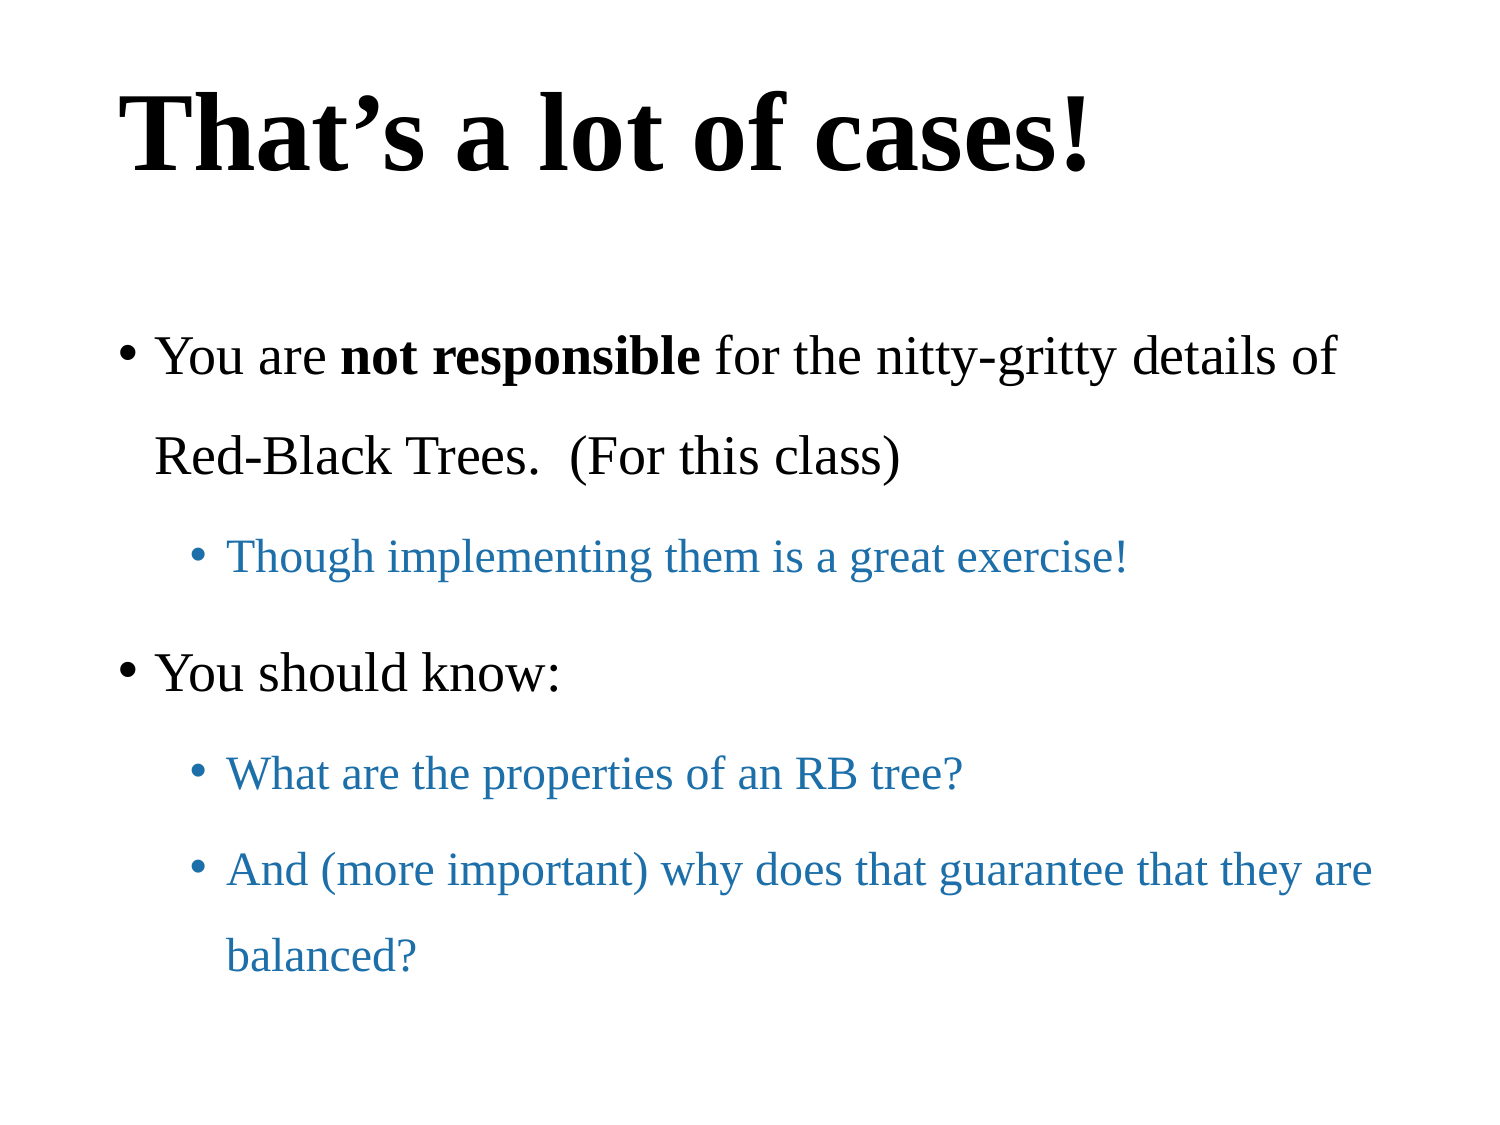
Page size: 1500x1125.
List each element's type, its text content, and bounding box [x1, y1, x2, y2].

title That’s a lot of cases! [103, 25, 1397, 243]
list You are not responsible for the nitty-gritty details of Red-Black Trees. (For this class) Though implementing them is a great exercise! You should know: What are the properties of an RB tree? And (more important) why does that guarantee that they are balanced? [103, 277, 1397, 992]
